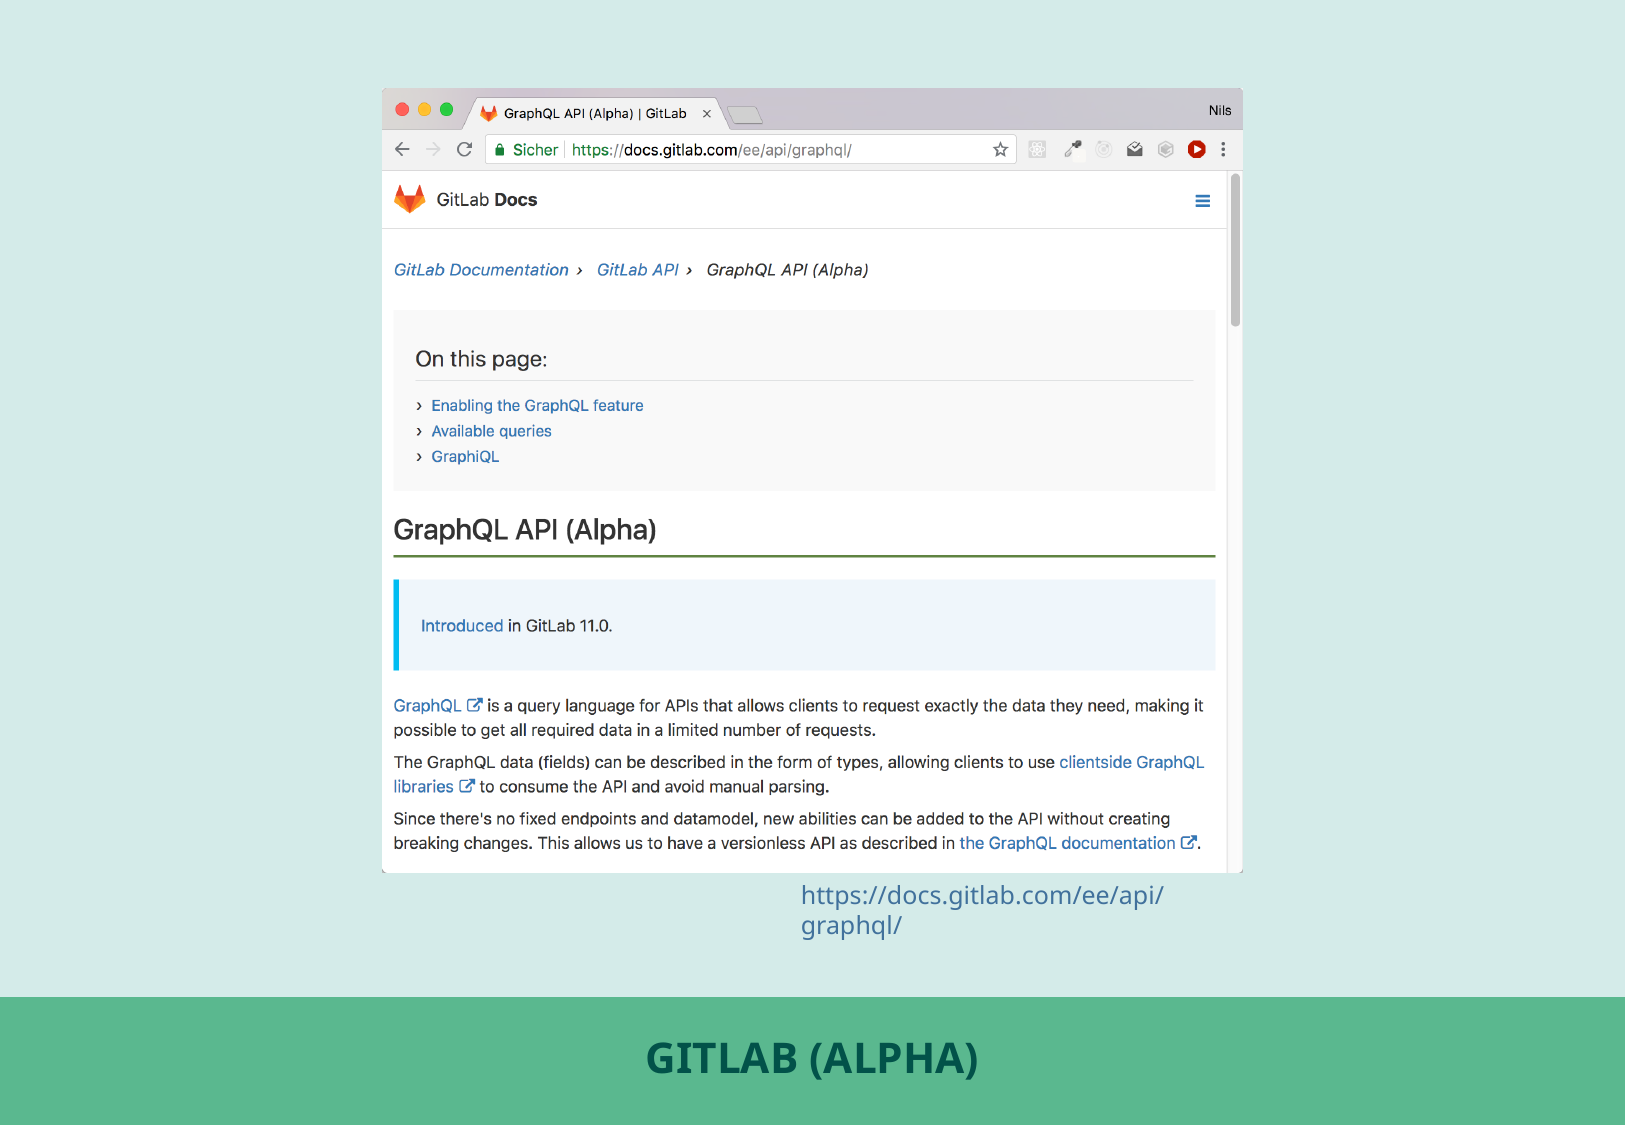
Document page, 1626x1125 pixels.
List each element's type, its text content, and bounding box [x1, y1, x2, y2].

picture [382, 88, 1243, 873]
text_box https://docs.gitlab.com/ee/api/graphql/ [786, 872, 1259, 948]
title GitLab (Alpha) [0, 995, 1625, 1125]
